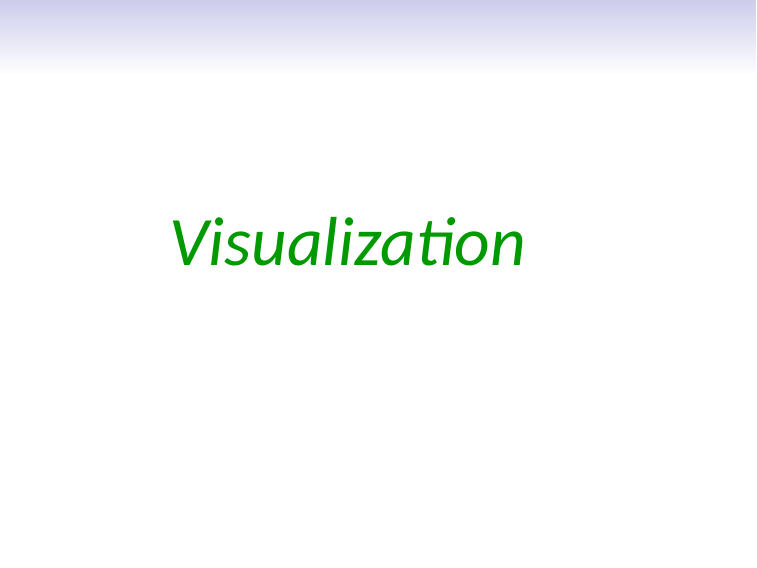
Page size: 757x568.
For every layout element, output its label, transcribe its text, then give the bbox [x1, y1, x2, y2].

title Visualization [169, 196, 587, 237]
picture [0, 0, 756, 74]
